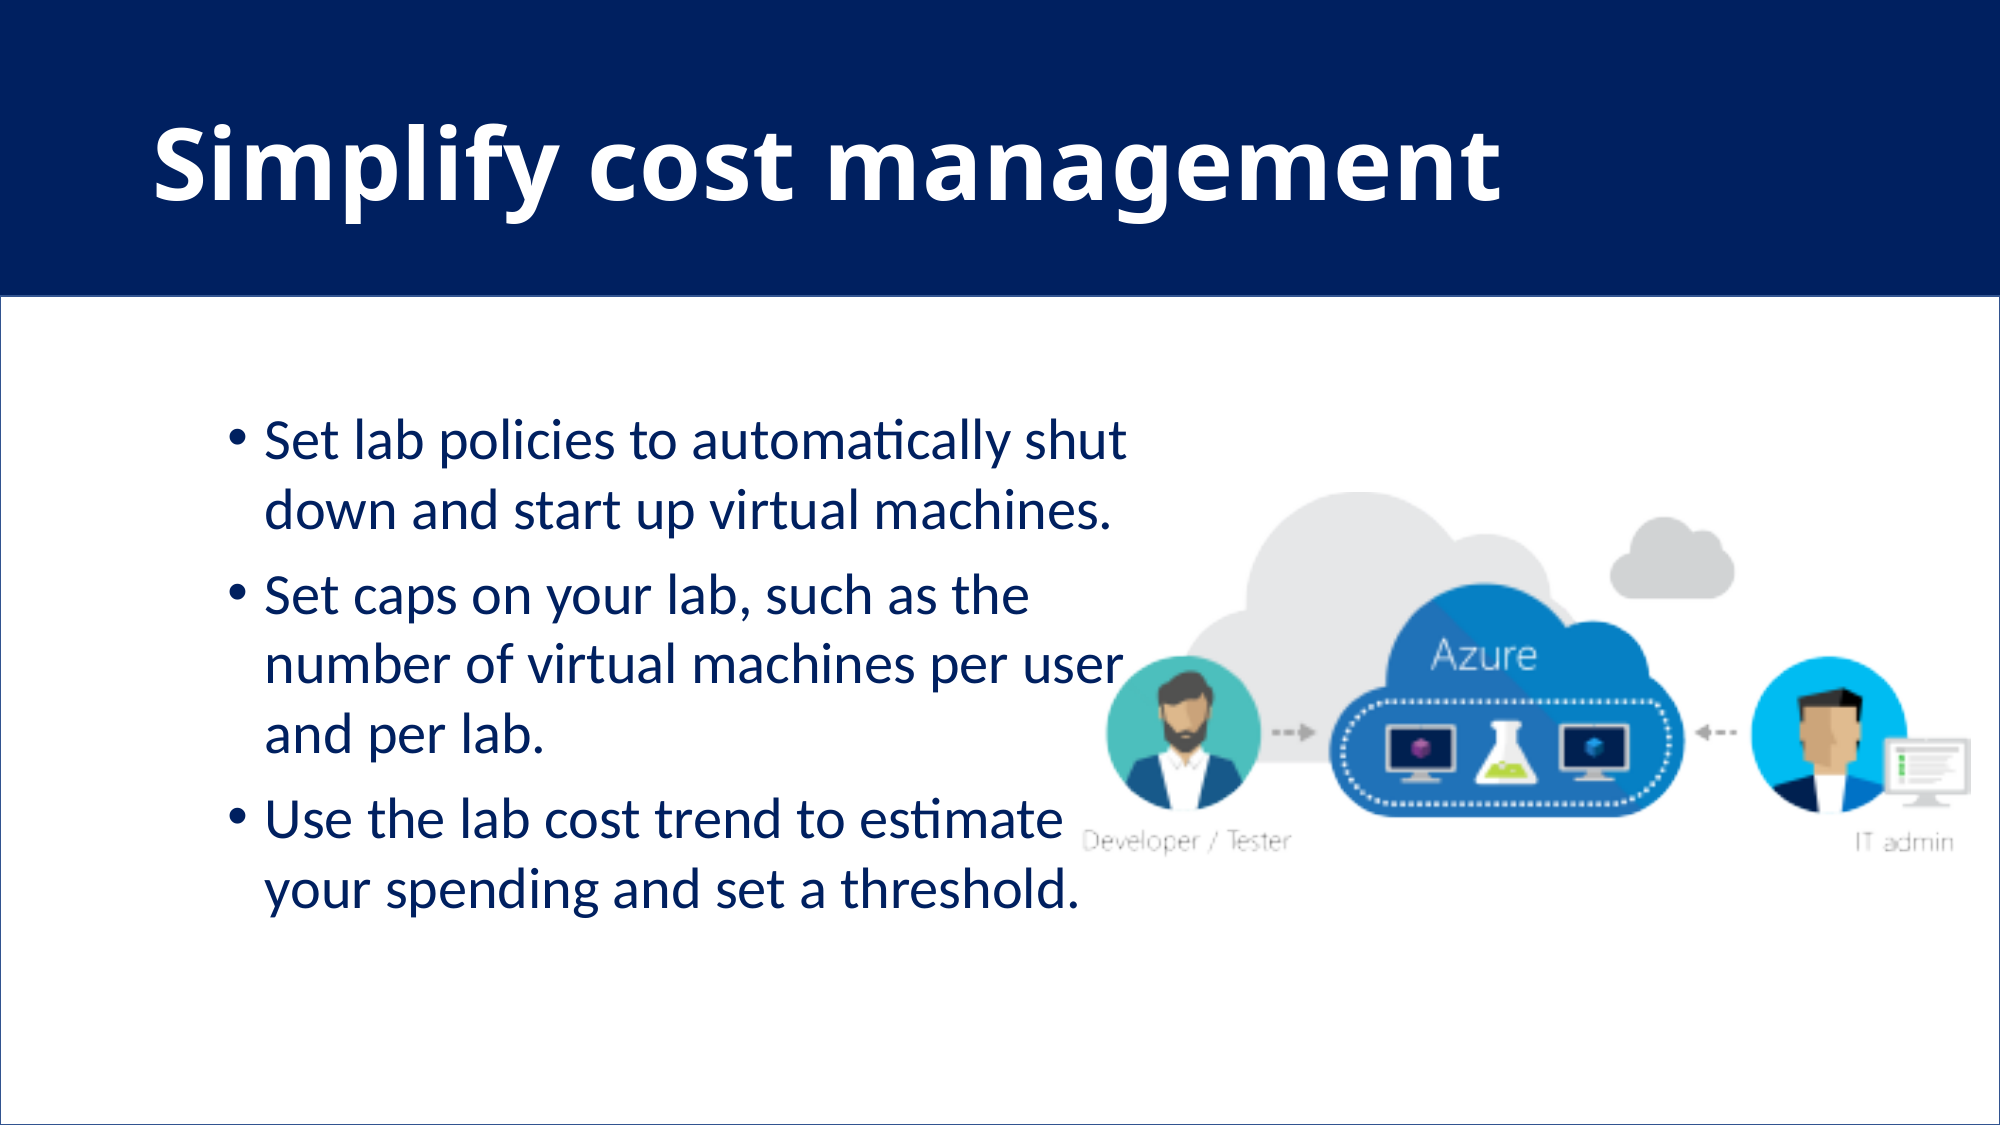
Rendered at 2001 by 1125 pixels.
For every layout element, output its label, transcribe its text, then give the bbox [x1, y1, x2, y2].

list Set lab policies to automatically shut down and start up virtual machines. Set caps on your lab, such as the number of virtual machines per user and per lab. Use the lab cost trend to estimate your spending and set a threshold. [137, 299, 1168, 1125]
picture [1080, 492, 1971, 867]
text_box [0, 295, 2000, 1125]
title Simplify cost management [137, 59, 1863, 278]
